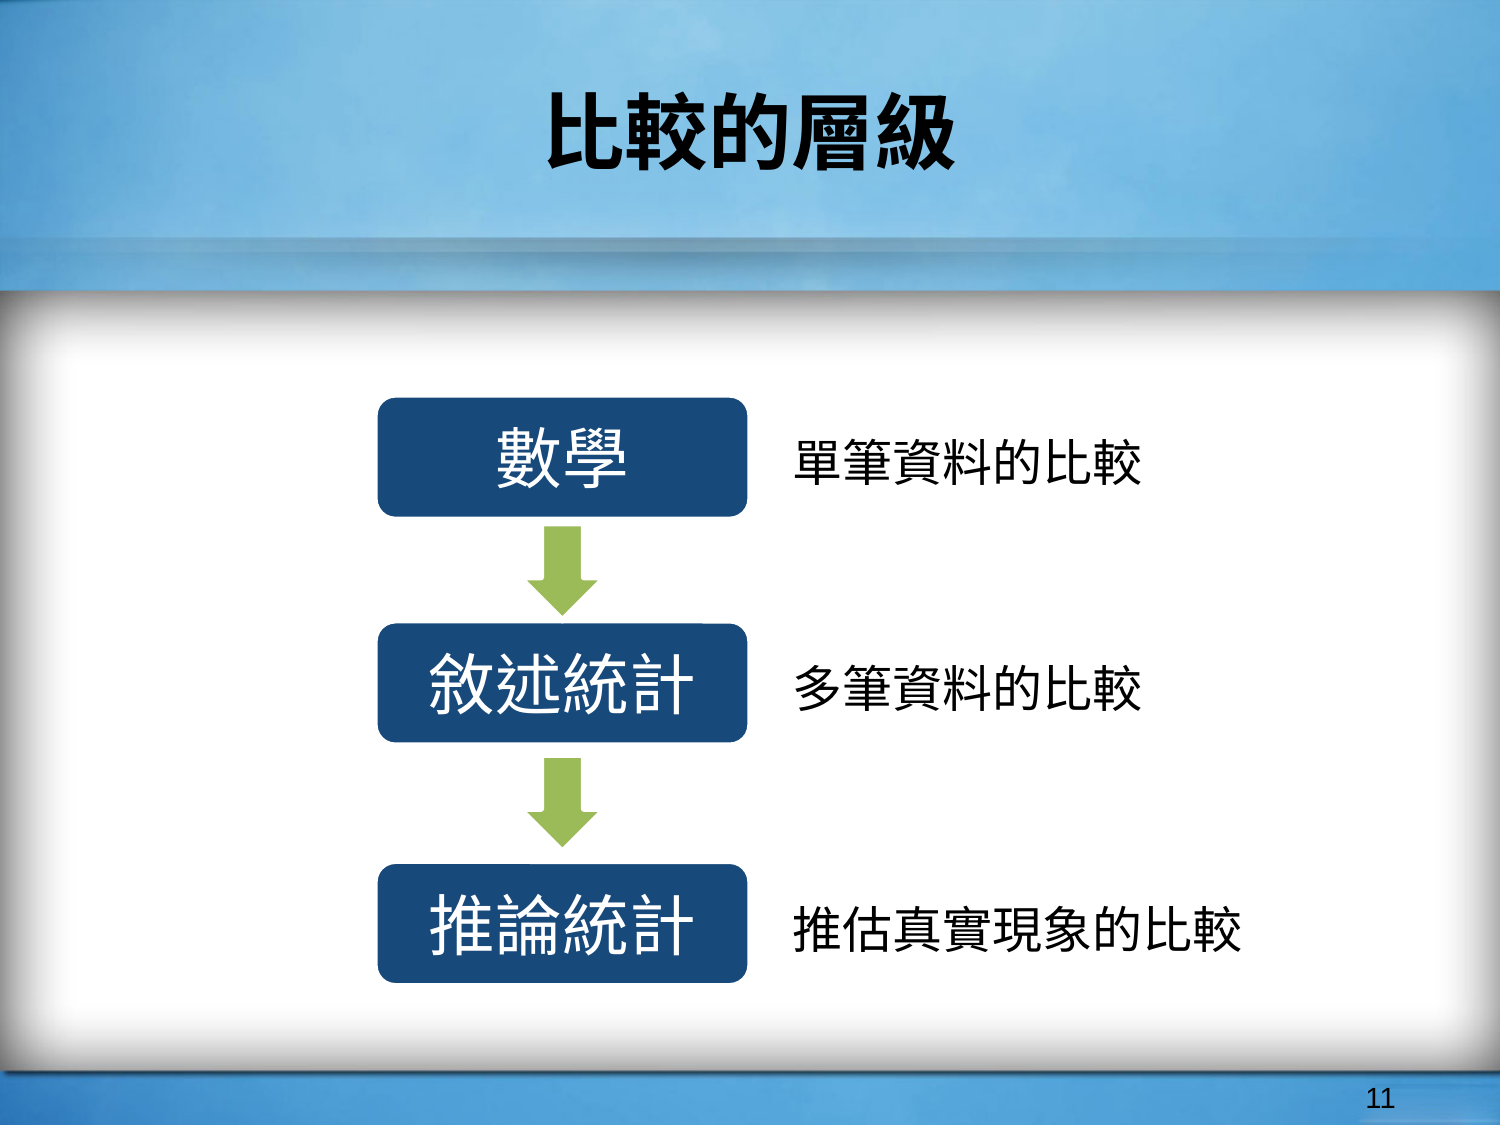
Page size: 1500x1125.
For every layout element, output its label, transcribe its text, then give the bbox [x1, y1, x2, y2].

text_box 單筆資料的比較 [777, 424, 1286, 491]
text_box [519, 523, 606, 621]
text_box 敘述統計 [374, 620, 751, 746]
picture [0, 0, 1500, 1125]
text_box 推論統計 [374, 860, 751, 987]
text_box 數學 [374, 394, 751, 520]
title 比較的層級 [78, 27, 1422, 232]
text_box [519, 754, 606, 852]
slide_number ‹#› [1350, 1074, 1488, 1118]
text_box 多筆資料的比較 [777, 650, 1286, 716]
text_box 推估真實現象的比較 [777, 890, 1286, 957]
